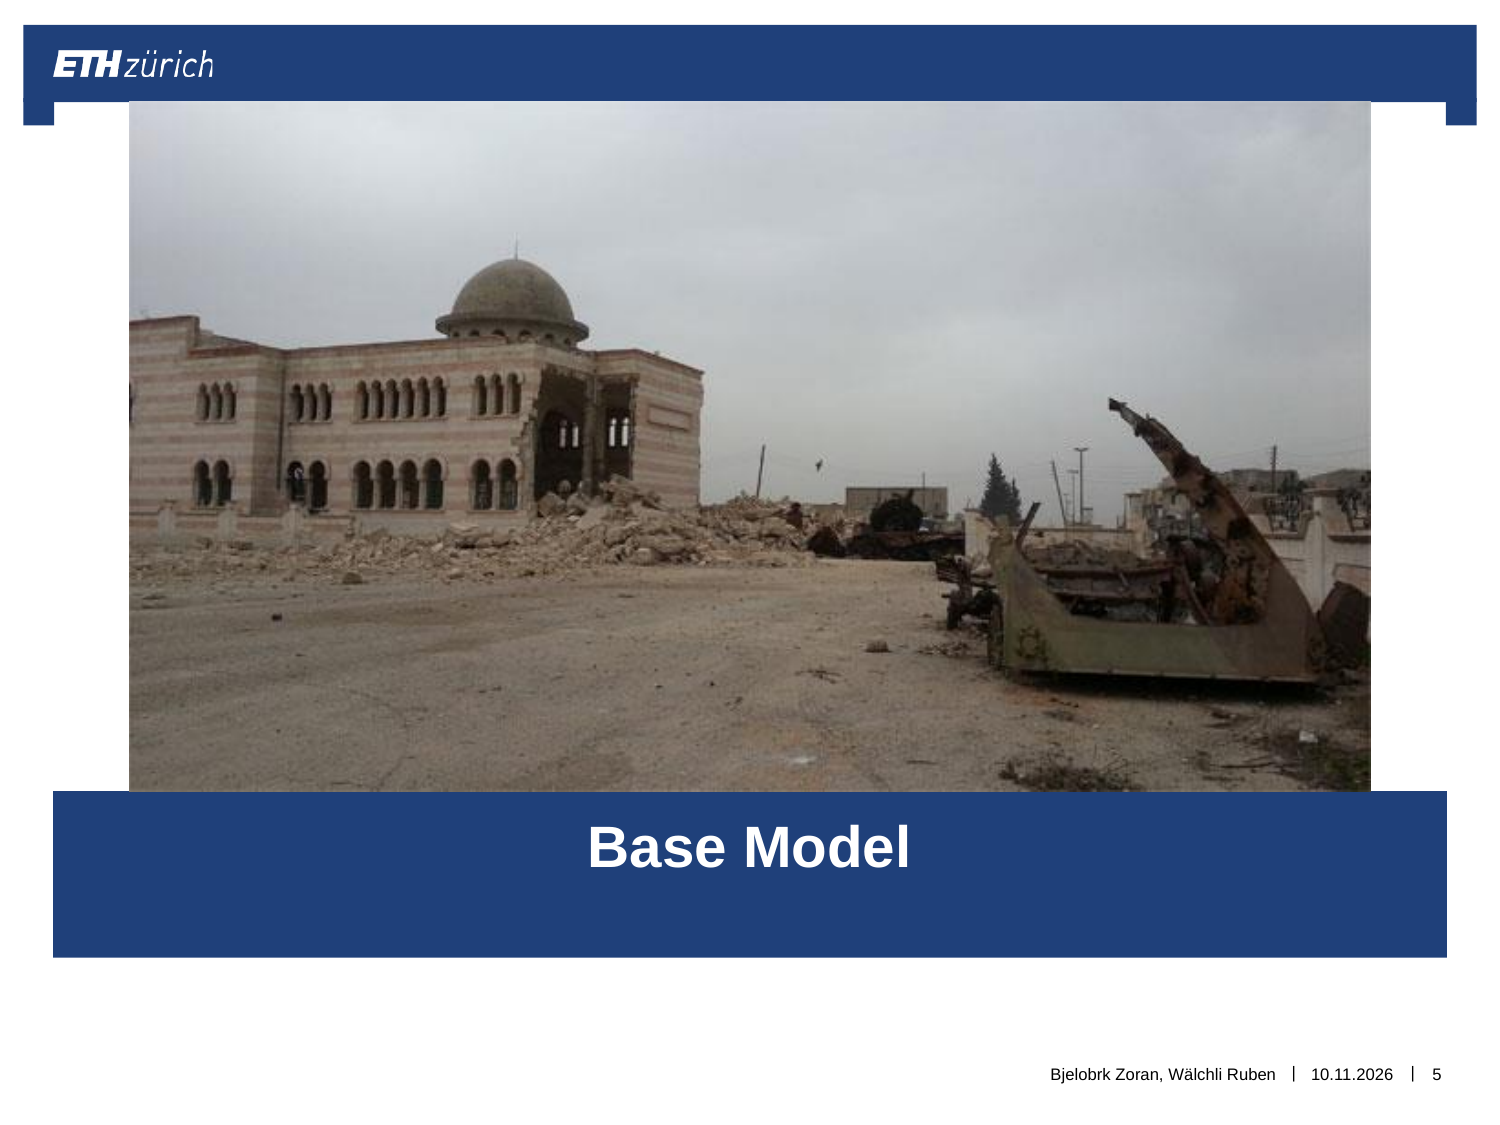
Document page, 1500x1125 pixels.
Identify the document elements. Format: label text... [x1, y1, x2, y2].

footer Bjelobrk Zoran, Wälchli Ruben [750, 1034, 1277, 1112]
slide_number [1302, 1034, 1403, 1112]
title Base Model [53, 798, 1447, 958]
slide_number 4 [1415, 1034, 1459, 1112]
picture [52, 101, 1448, 792]
